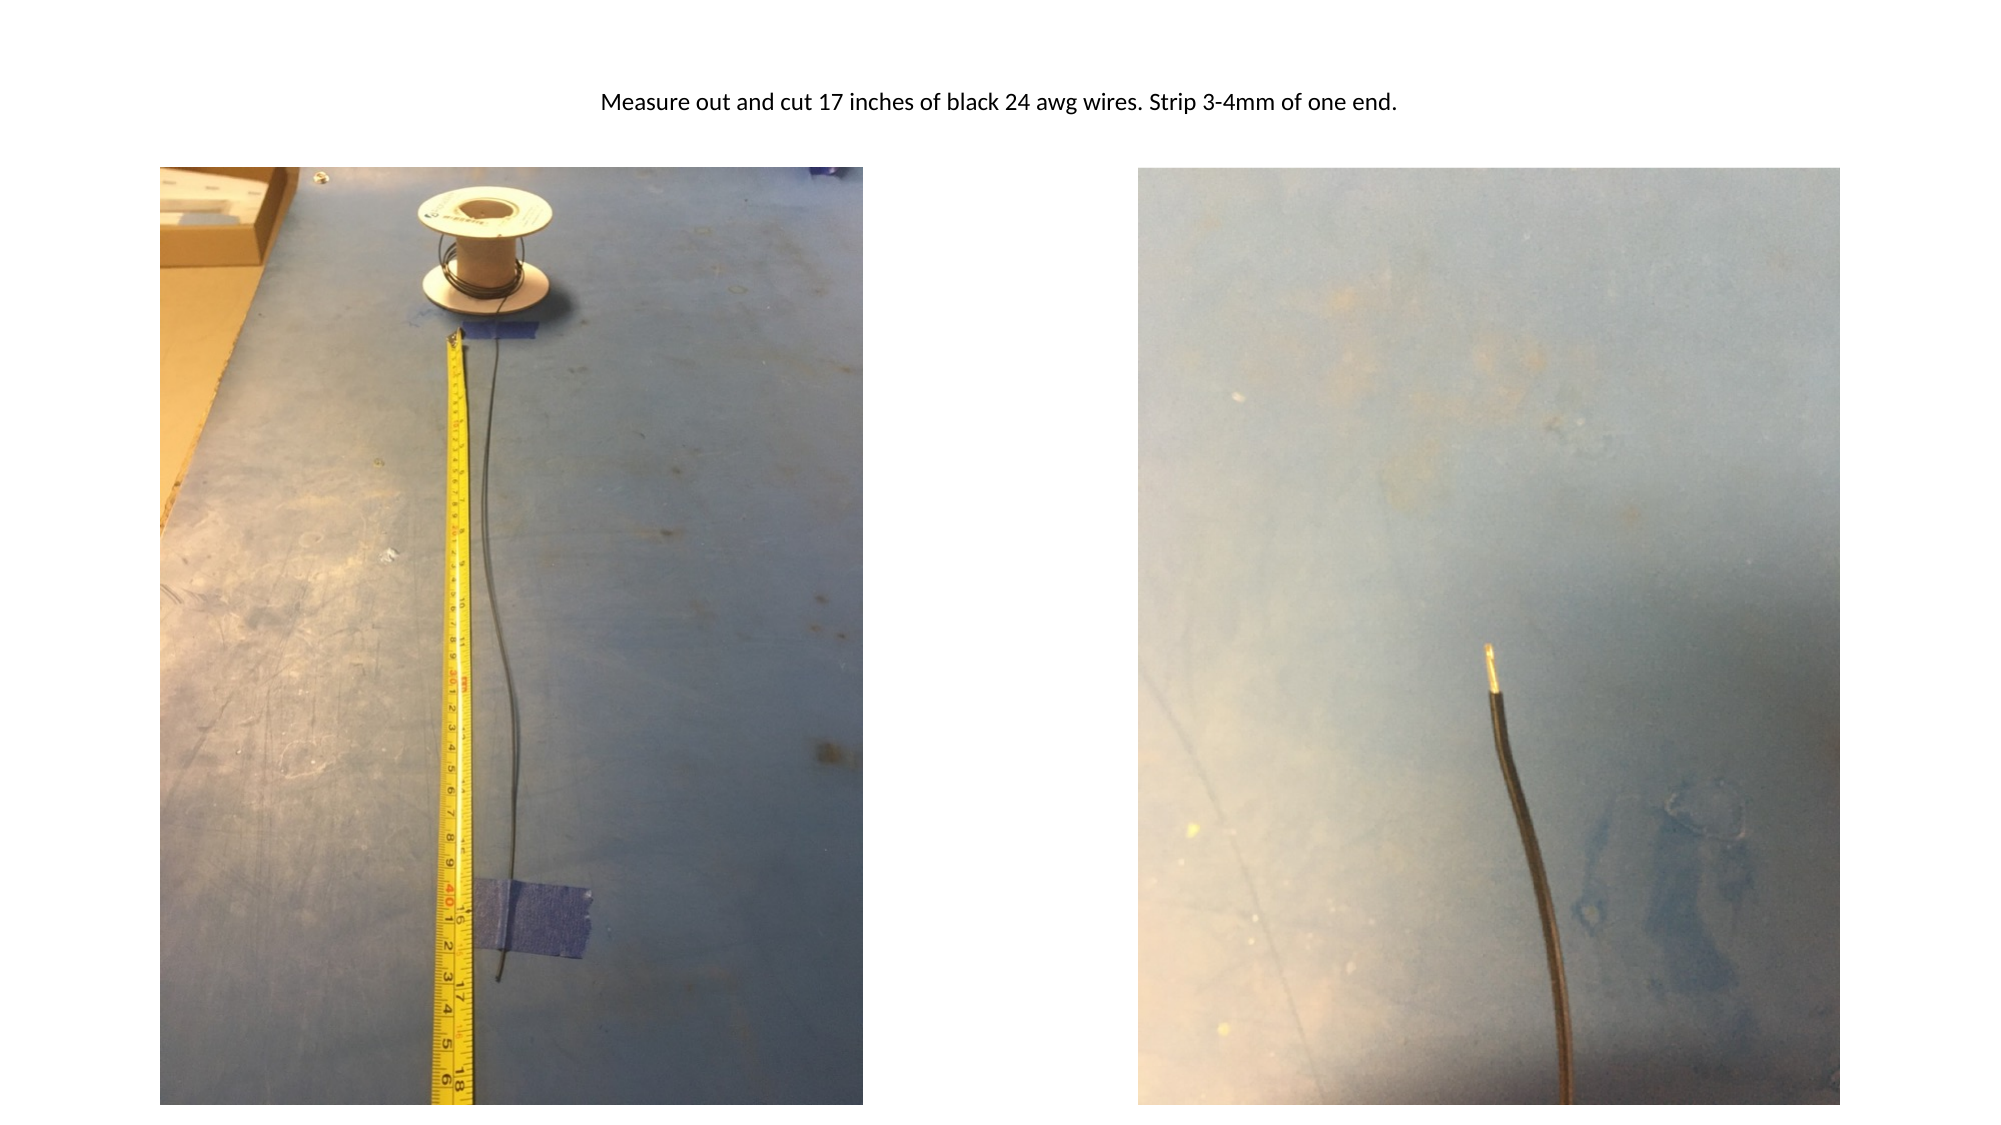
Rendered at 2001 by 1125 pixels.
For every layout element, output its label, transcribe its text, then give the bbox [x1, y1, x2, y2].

picture [160, 167, 863, 1105]
picture [1019, 169, 1957, 1104]
text_box Measure out and cut 17 inches of black 24 awg wires. Strip 3-4mm of one end. [584, 78, 1416, 123]
